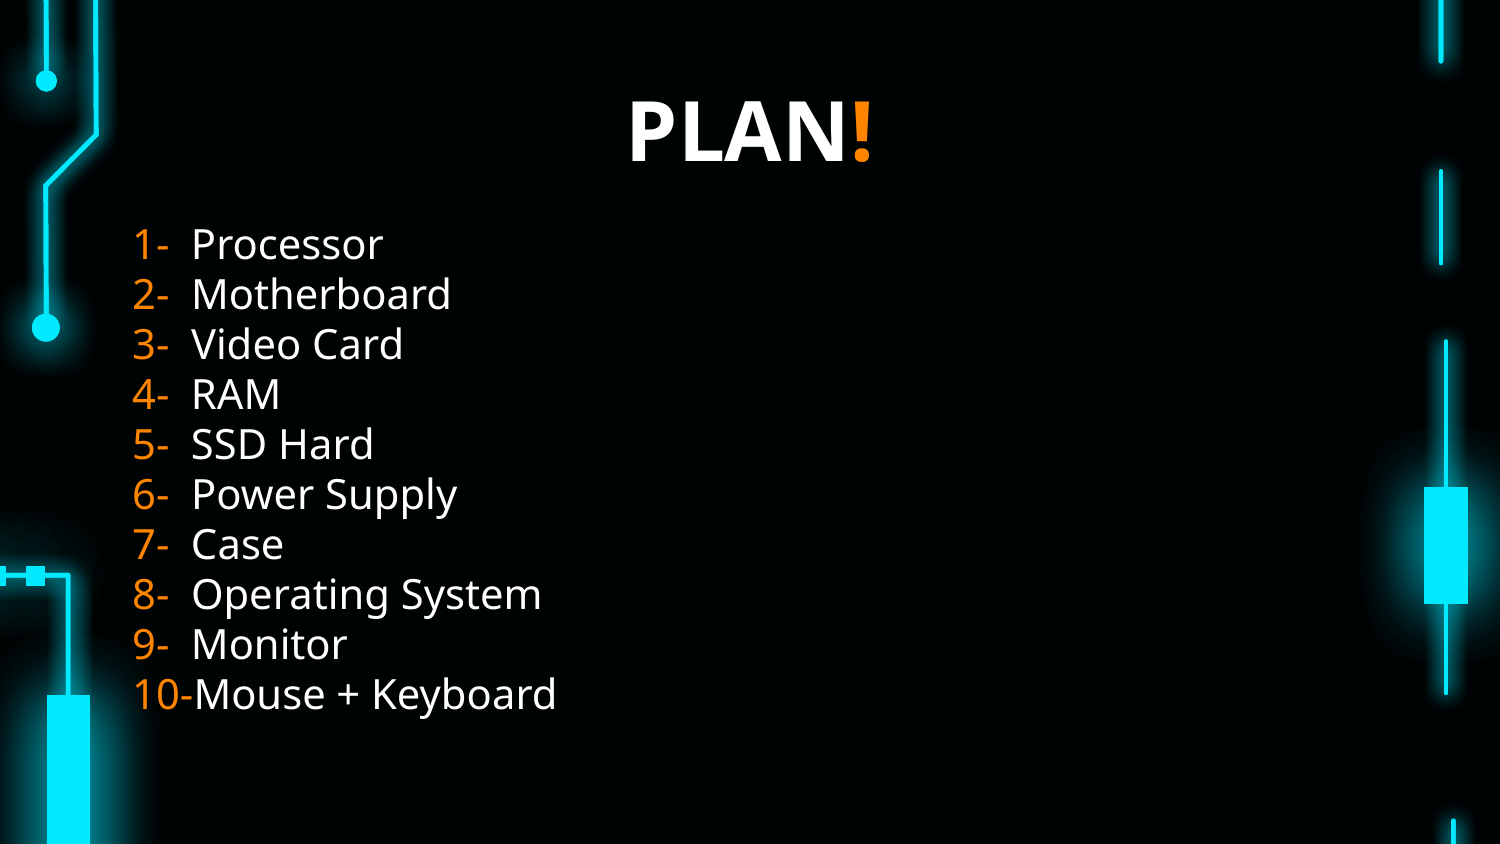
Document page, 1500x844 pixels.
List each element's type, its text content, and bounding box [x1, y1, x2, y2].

title PLAN! [116, 88, 1383, 167]
list 1- Processor 2- Motherboard 3- Video Card 4- RAM 5- SSD Hard 6- Power Supply 7- Case 8- Operating System 9- Monitor 10-Mouse + Keyboard [116, 202, 1383, 756]
